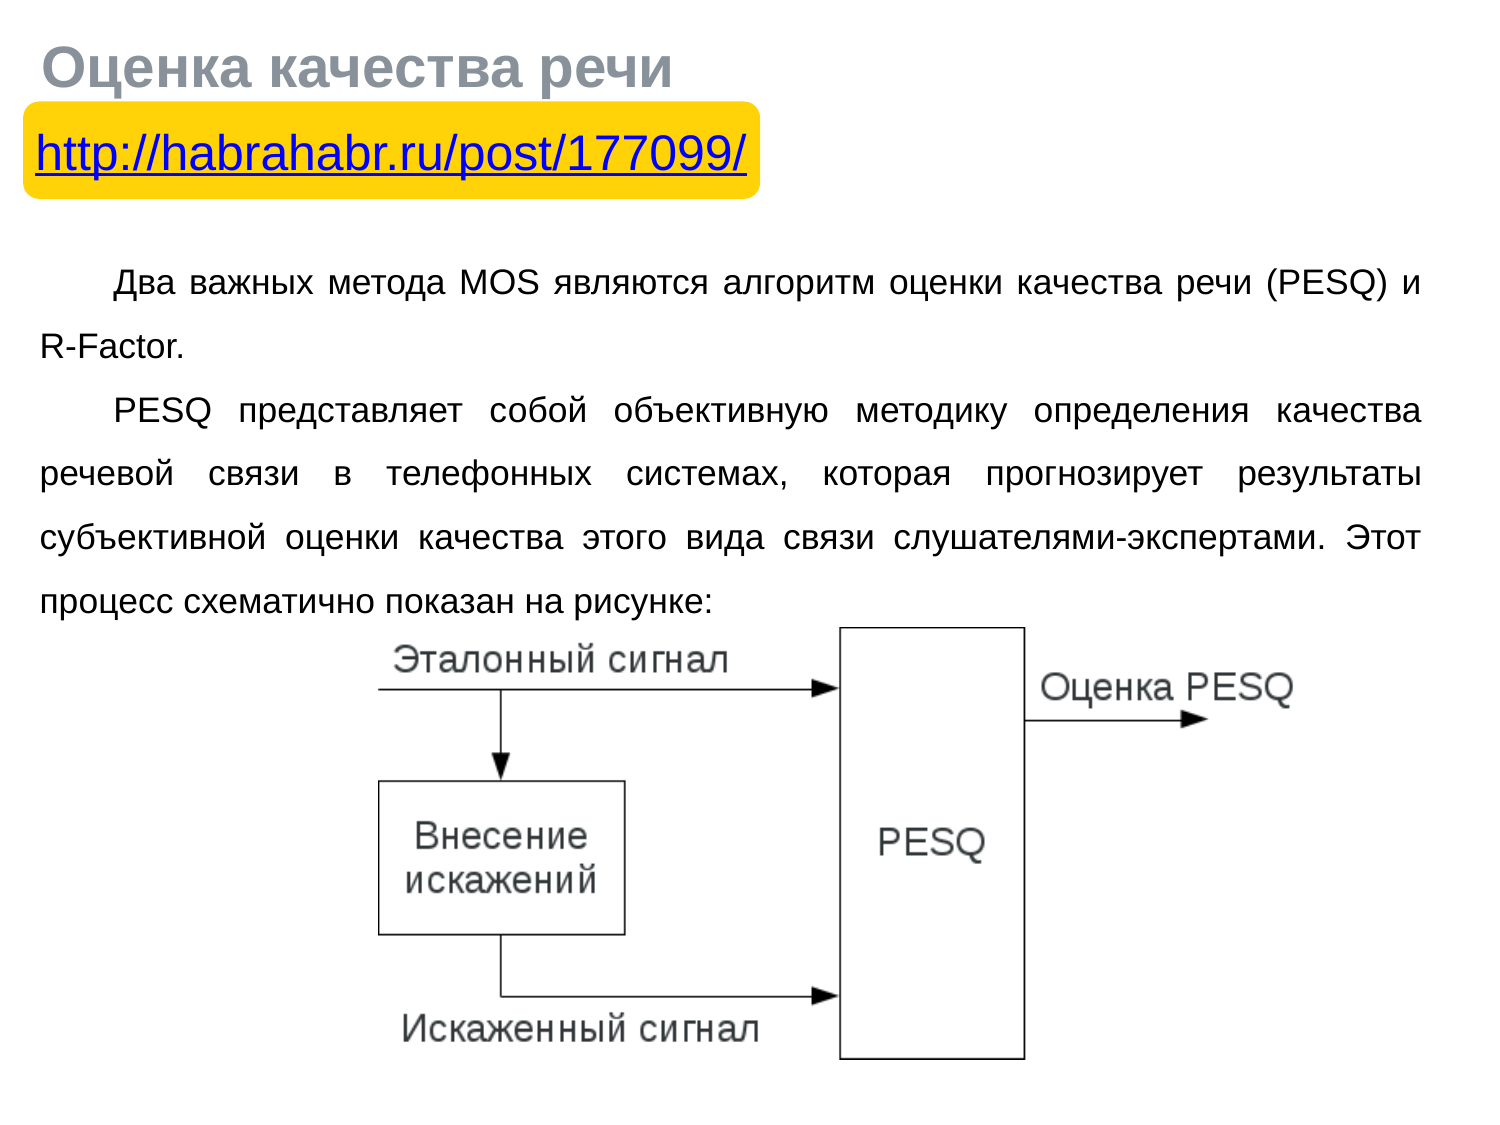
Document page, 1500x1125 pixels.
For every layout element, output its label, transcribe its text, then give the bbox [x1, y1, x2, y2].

text_box [24, 102, 759, 198]
title Оценка качества речи [41, 36, 1459, 197]
text_box Два важных метода MOS являются алгоритм оценки качества речи (PESQ) и R-Factor. PESQ представляет собой объективную методику определения качества речевой связи в телефонных системах, которая прогнозирует результаты субъективной оценки качества этого вида связи слушателями-экспертами. Этот процесс схематично показан на рисунке: [31, 230, 1430, 629]
text_box http://habrahabr.ru/post/177099/ [27, 112, 756, 188]
picture [377, 626, 1311, 1060]
